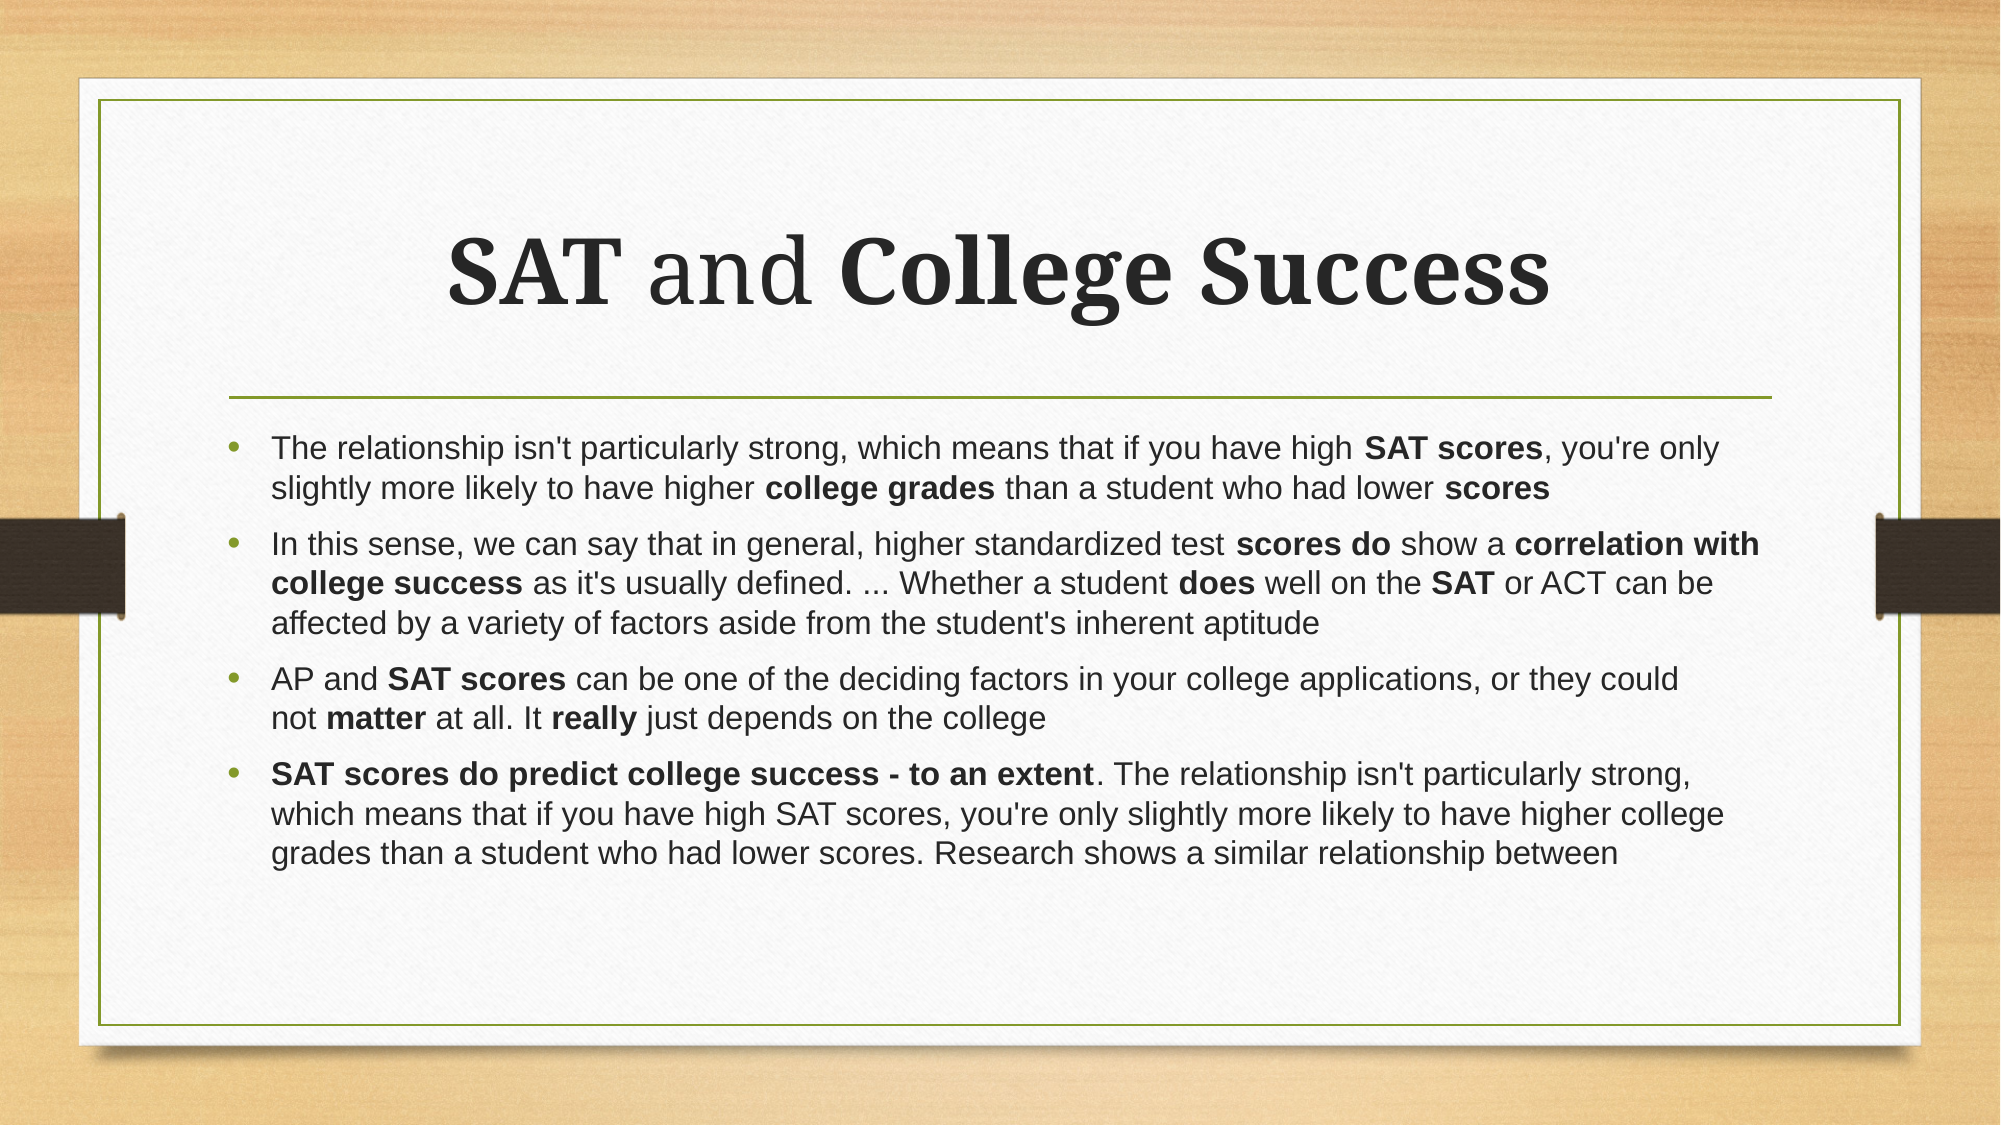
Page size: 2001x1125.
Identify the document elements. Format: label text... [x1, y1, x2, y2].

list The relationship isn't particularly strong, which means that if you have high SAT scores, you're only slightly more likely to have higher college grades than a student who had lower scores In this sense, we can say that in general, higher standardized test scores do show a correlation with college success as it's usually defined. ... Whether a student does well on the SAT or ACT can be affected by a variety of factors aside from the student's inherent aptitude AP and SAT scores can be one of the deciding factors in your college applications, or they could not matter at all. It really just depends on the college SAT scores do predict college success - to an extent. The relationship isn't particularly strong, which means that if you have high SAT scores, you're only slightly more likely to have higher college grades than a student who had lower scores. Research shows a similar relationship between [212, 419, 1788, 964]
title SAT and College Success [212, 161, 1788, 375]
picture [0, 0, 2001, 1125]
